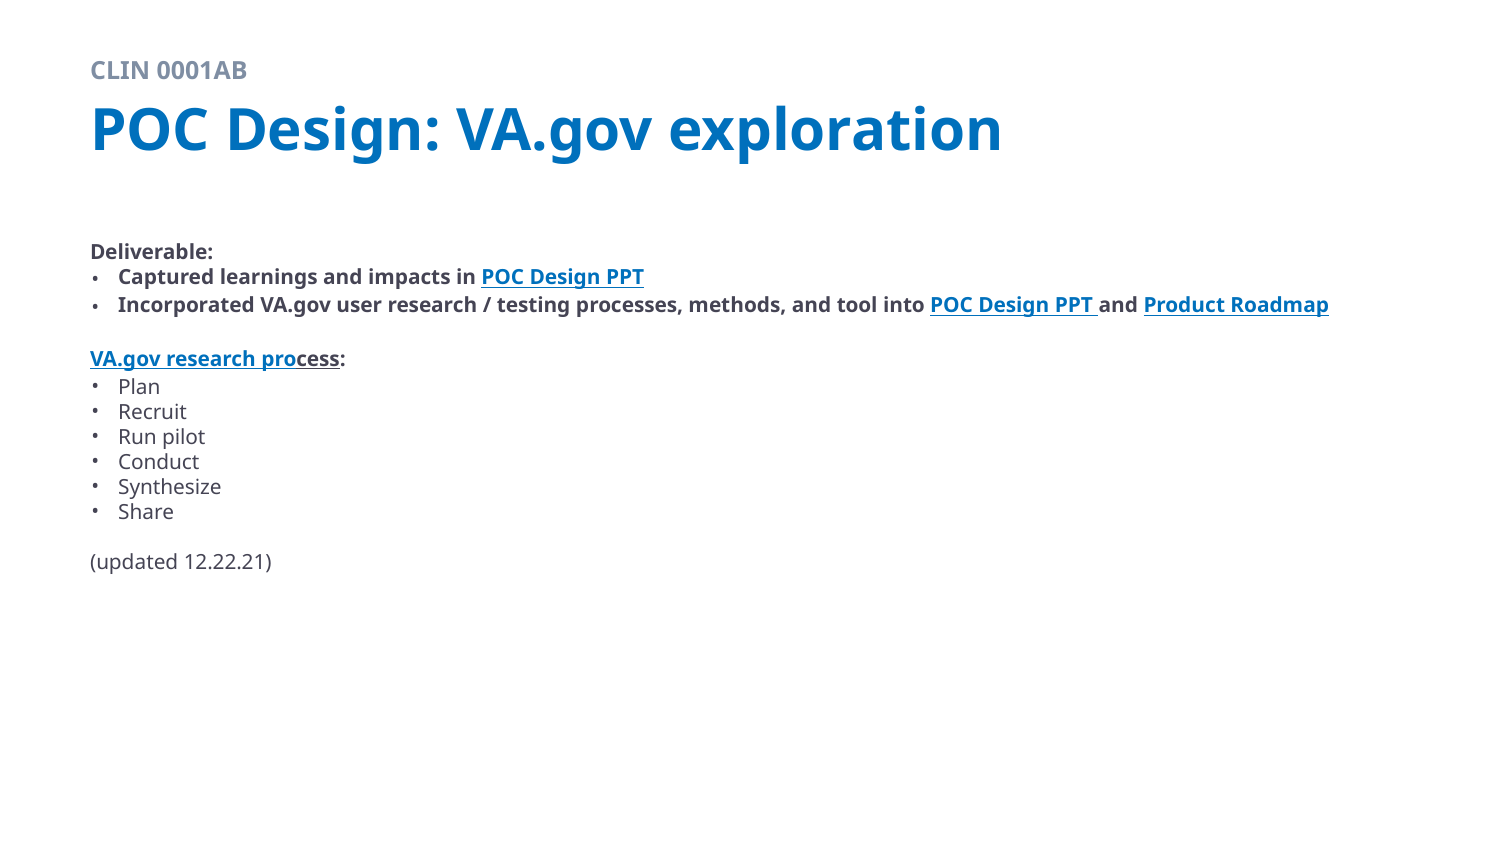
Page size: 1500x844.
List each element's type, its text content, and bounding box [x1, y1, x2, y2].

list CLIN 0001AB [75, 40, 1425, 84]
text_box Deliverable: Captured learnings and impacts in POC Design PPT Incorporated VA.gov user research / testing processes, methods, and tool into POC Design PPT and Product Roadmap VA.gov research process: Plan Recruit Run pilot Conduct Synthesize Share (updated 12.22.21) [74, 223, 1402, 620]
title POC Design: VA.gov exploration [75, 84, 1425, 188]
